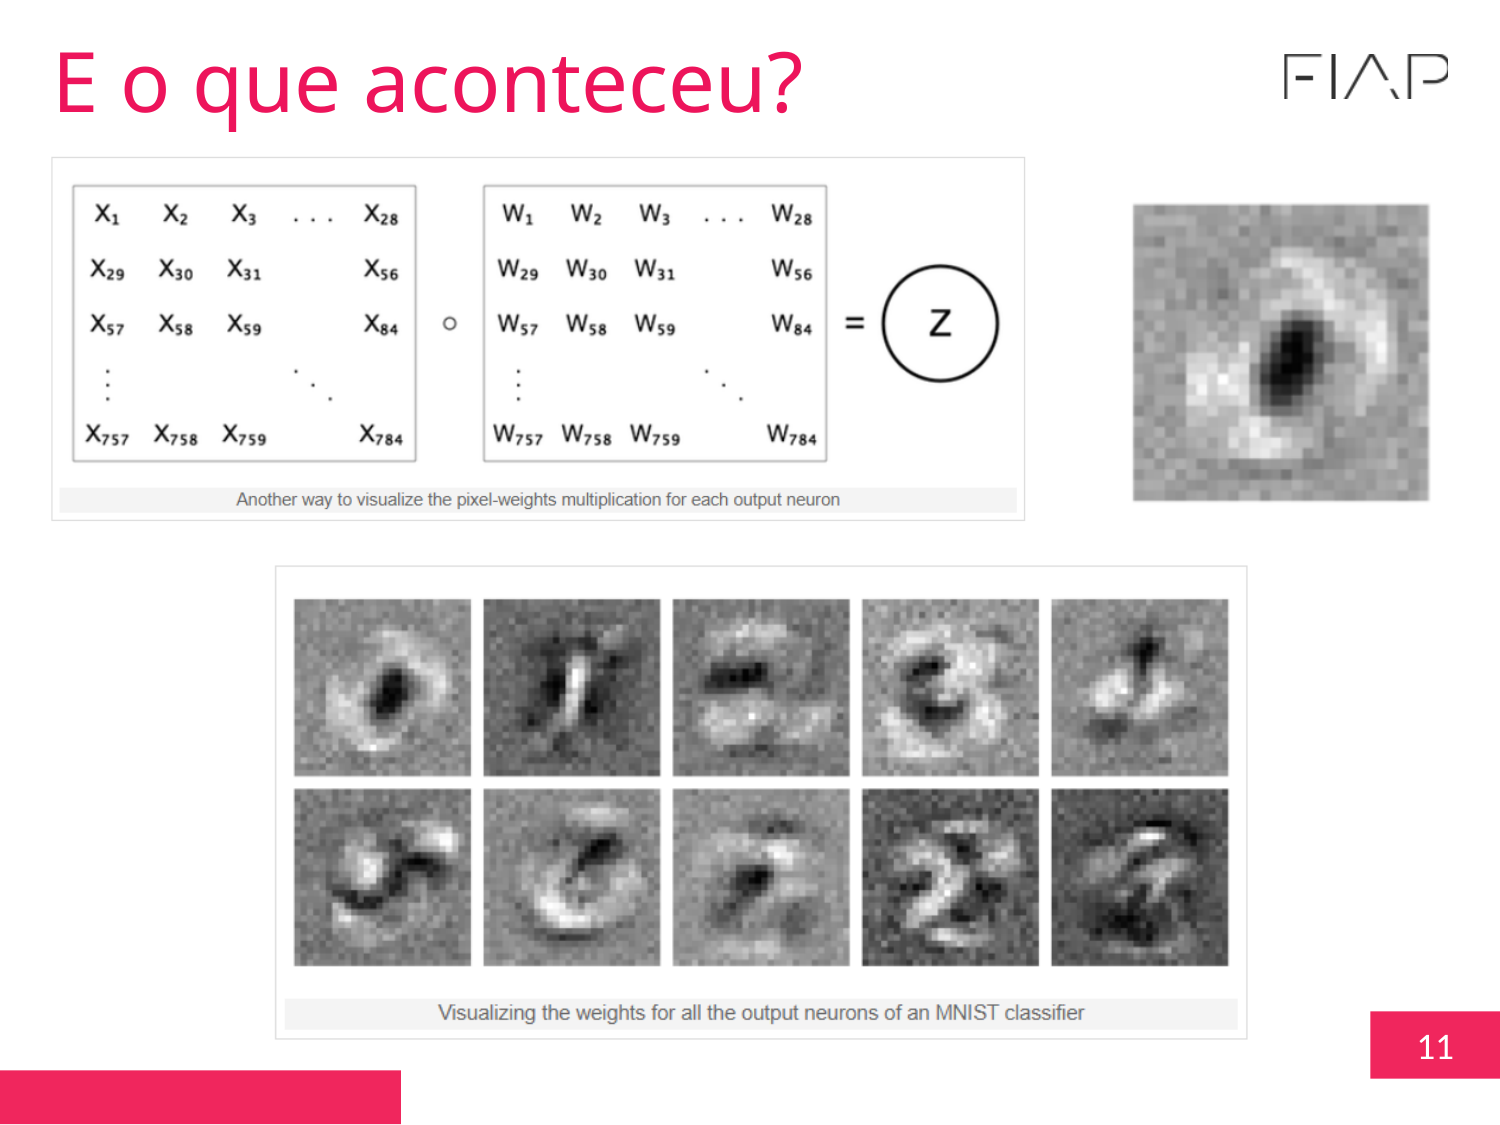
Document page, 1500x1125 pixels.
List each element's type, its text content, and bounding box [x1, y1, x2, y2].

text_box E o que aconteceu? [37, 21, 1176, 137]
picture [17, 151, 1068, 533]
picture [192, 148, 1464, 1061]
